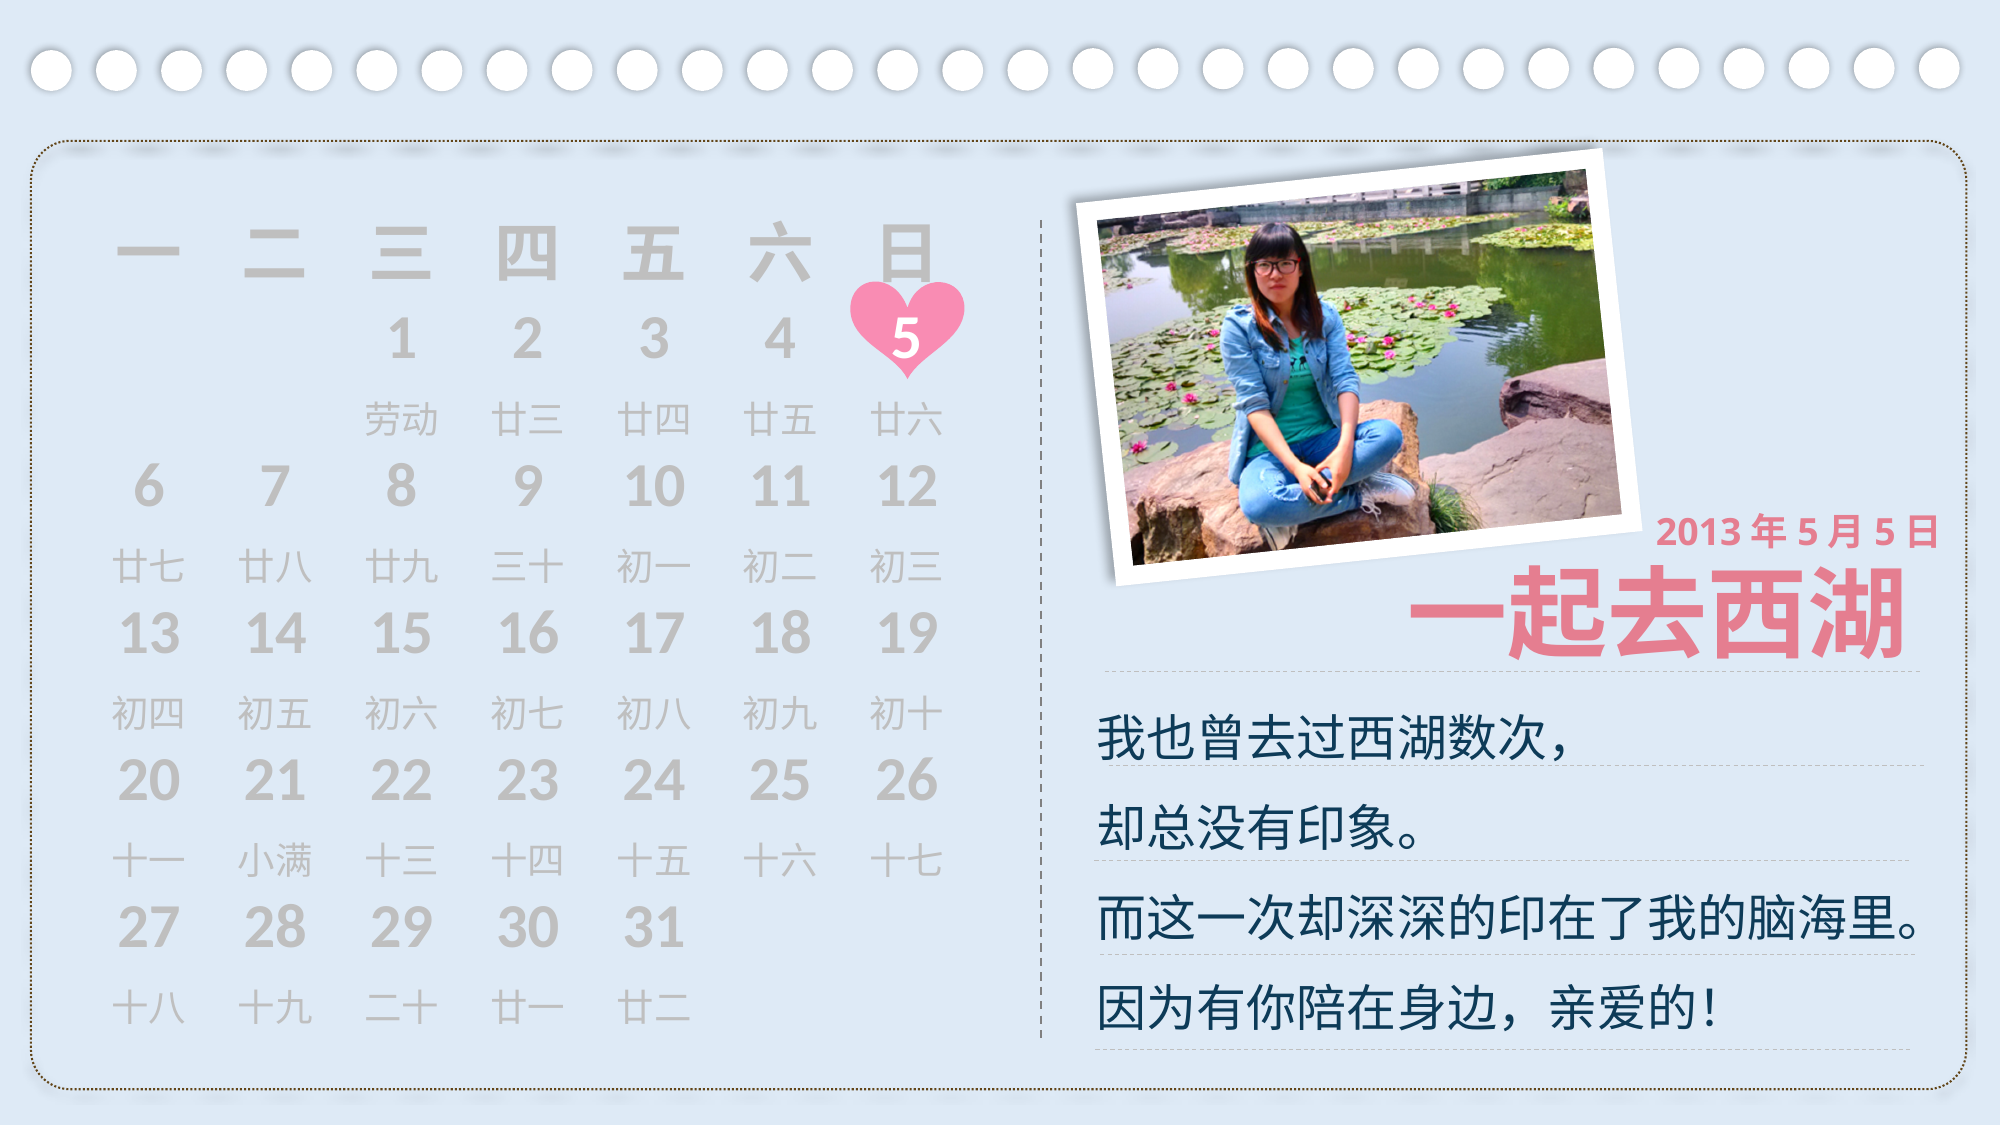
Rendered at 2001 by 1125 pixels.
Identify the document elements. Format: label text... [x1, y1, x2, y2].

text_box [29, 139, 1968, 1091]
text_box 2013年5月5日 [1641, 478, 1957, 561]
text_box [1787, 46, 1831, 90]
text_box [1462, 47, 1505, 91]
text_box [1917, 46, 1961, 90]
picture [1097, 169, 1621, 565]
text_box [1067, 141, 1597, 584]
text_box [1396, 47, 1440, 91]
text_box [1071, 47, 1115, 91]
text_box [941, 49, 985, 92]
text_box [290, 49, 334, 92]
text_box [1201, 47, 1245, 91]
text_box [1266, 47, 1310, 91]
text_box [680, 49, 724, 92]
text_box [550, 48, 594, 92]
text_box [1331, 47, 1375, 91]
text_box [745, 48, 789, 92]
text_box [225, 49, 269, 92]
text_box [160, 49, 204, 93]
text_box 我也曾去过西湖数次， 却总没有印象。 而这一次却深深的印在了我的脑海里。 因为有你陪在身边，亲爱的！ [1082, 668, 1936, 1044]
text_box 一起去西湖 [1392, 543, 1943, 678]
text_box [876, 48, 920, 92]
text_box [1722, 47, 1766, 91]
text_box [1657, 46, 1701, 90]
text_box [811, 48, 854, 92]
text_box [29, 49, 73, 92]
text_box [1136, 47, 1180, 91]
text_box [1527, 47, 1571, 91]
text_box [1592, 46, 1636, 90]
text_box [615, 48, 659, 92]
text_box [485, 49, 529, 92]
text_box [1852, 46, 1896, 90]
text_box [355, 49, 399, 92]
text_box [94, 49, 138, 92]
text_box [420, 49, 464, 93]
text_box [1006, 48, 1050, 92]
